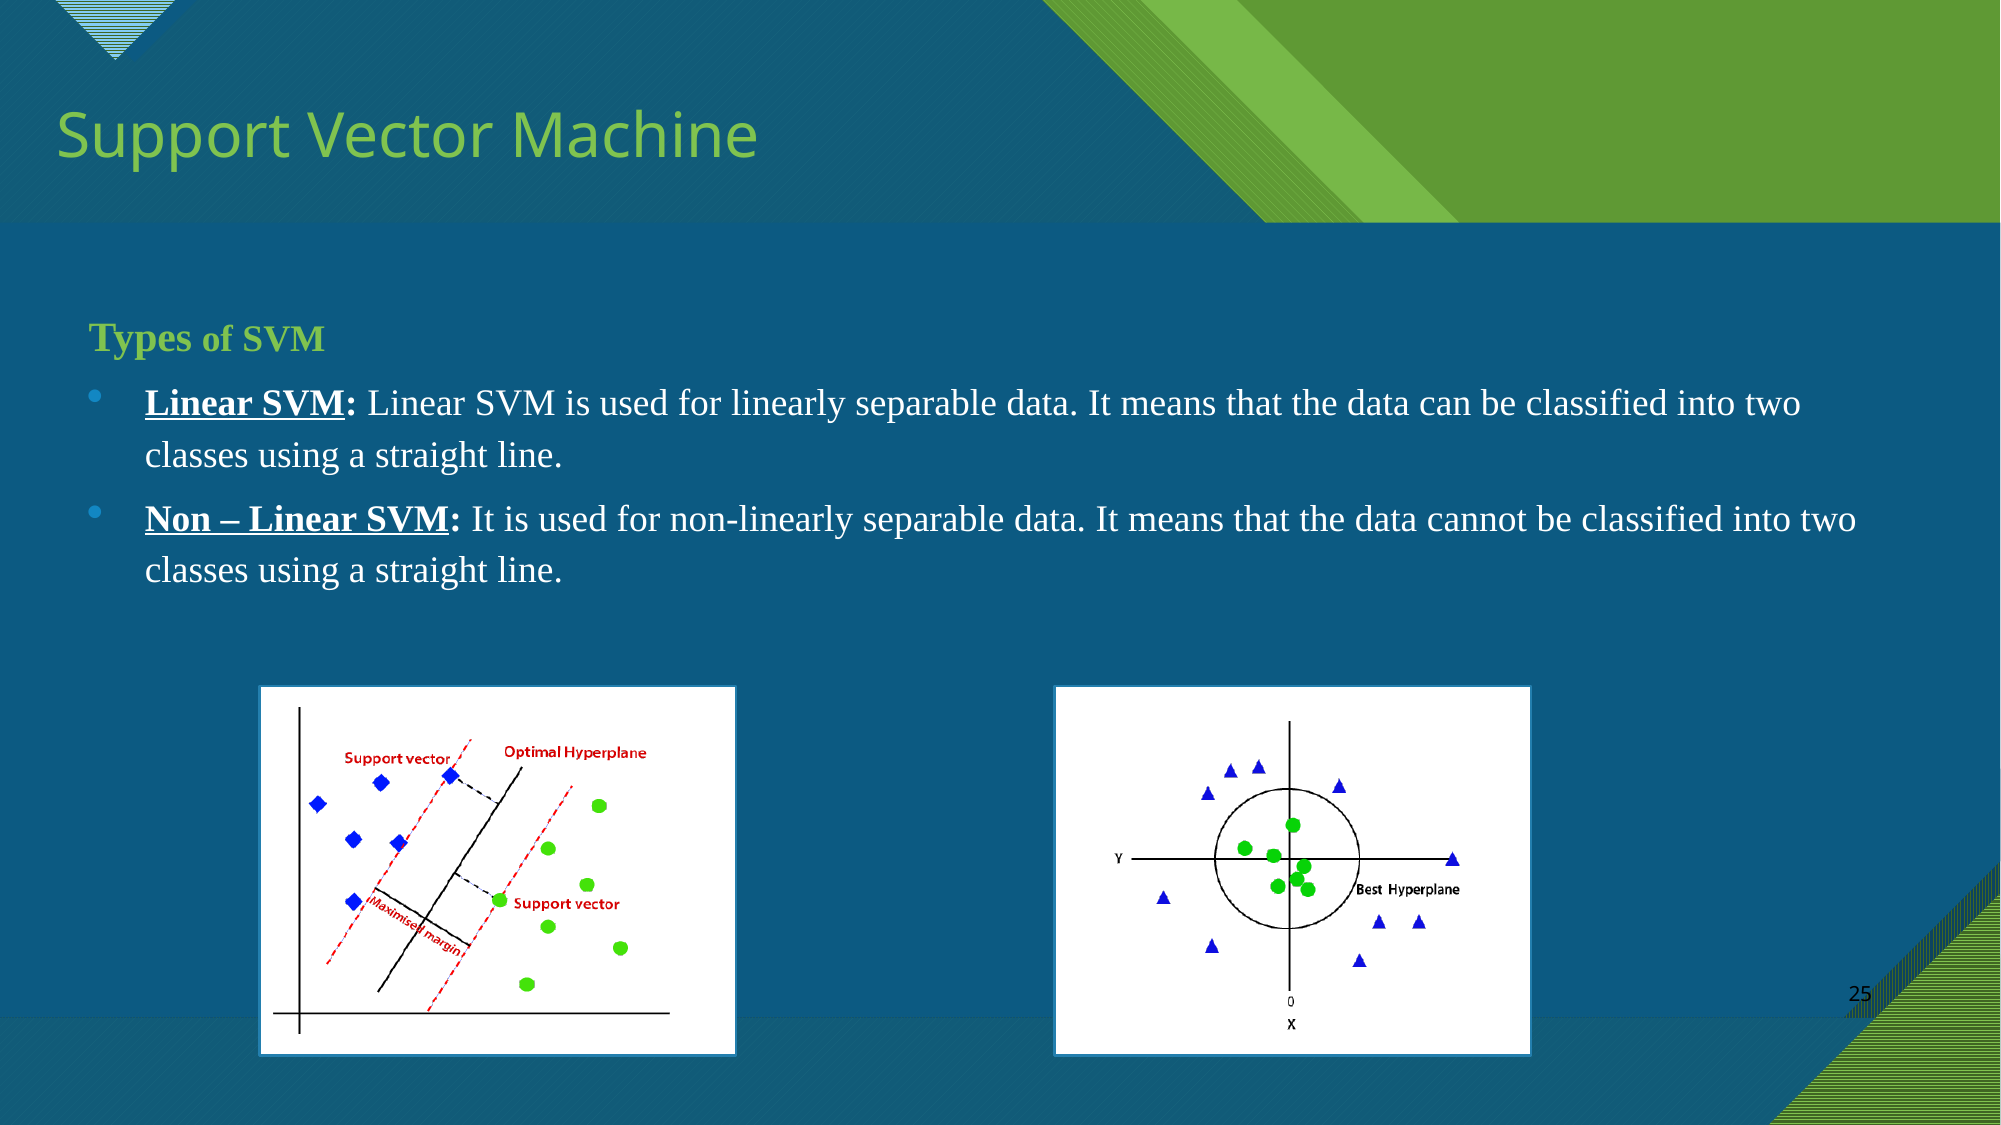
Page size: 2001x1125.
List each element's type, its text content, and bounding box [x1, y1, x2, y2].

picture [259, 701, 708, 1038]
list Types of SVM Linear SVM: Linear SVM is used for linearly separable data. It means that the data can be classified into two classes using a straight line. Non – Linear SVM: It is used for non-linearly separable data. It means that the data cannot be classified into two classes using a straight line. [73, 176, 1932, 716]
text_box [1053, 716, 1532, 1057]
text_box [258, 716, 737, 1057]
picture [1110, 715, 1461, 1038]
title Support Vector Machine [39, 87, 778, 192]
slide_number 25 [1796, 965, 1887, 1025]
